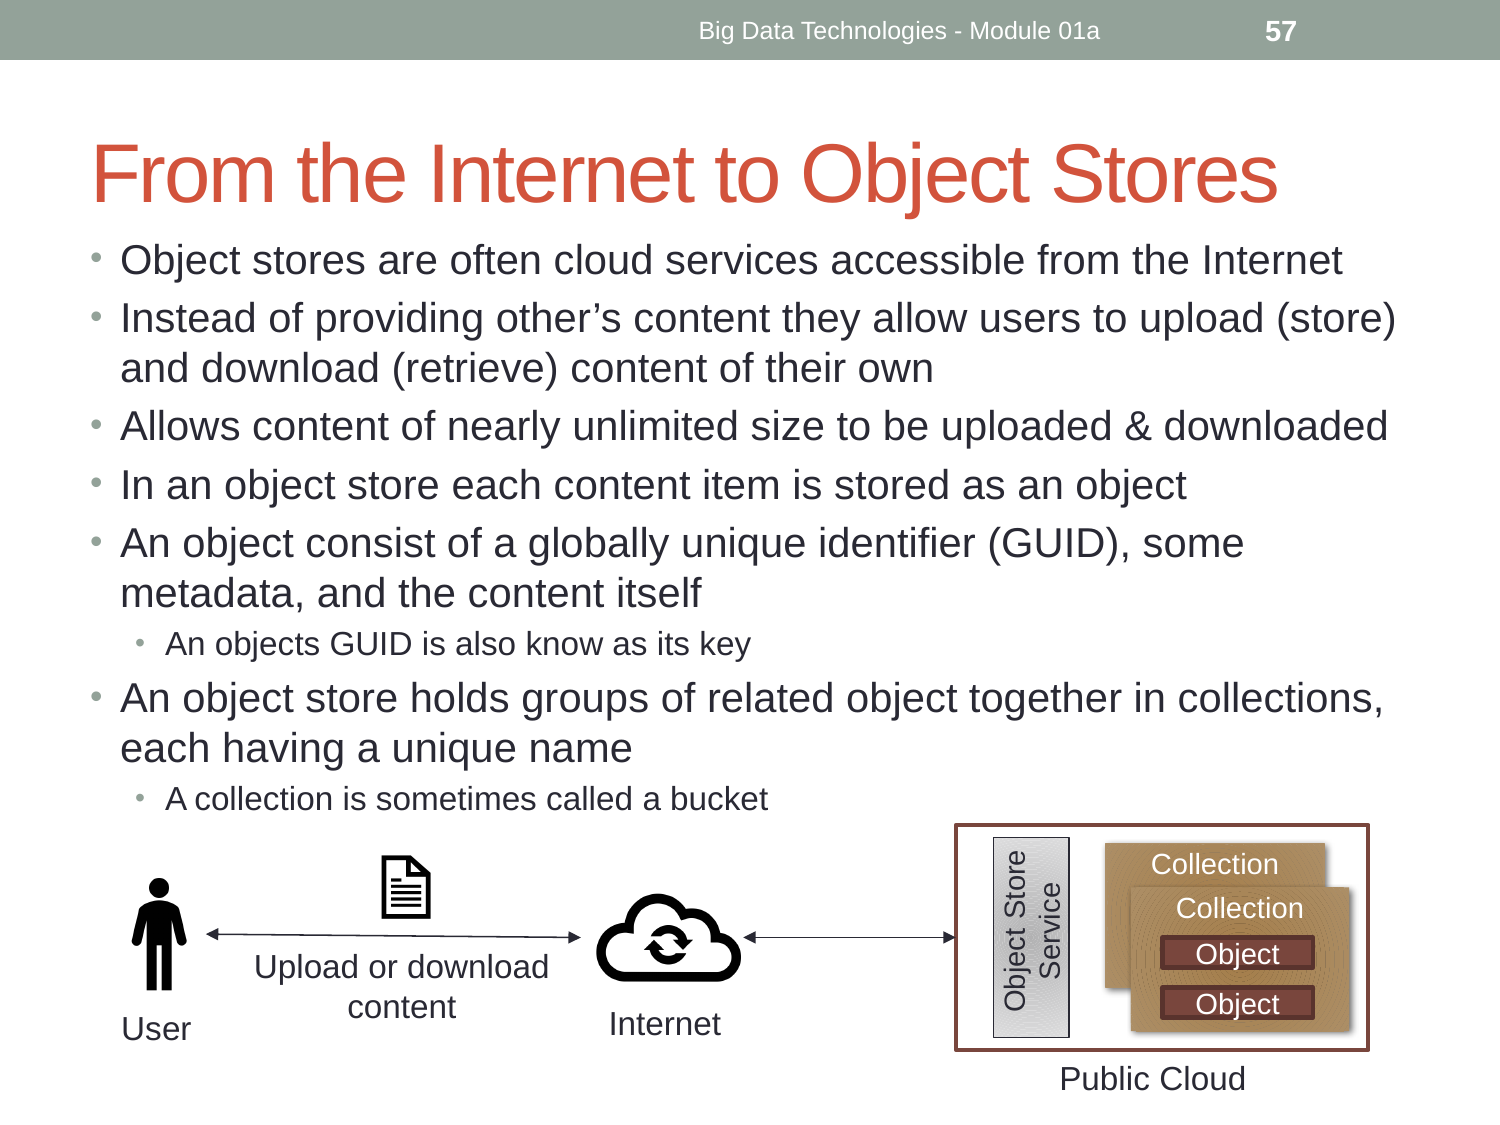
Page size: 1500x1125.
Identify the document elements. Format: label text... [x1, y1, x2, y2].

text_box Upload or download content [239, 946, 565, 1032]
text_box Collection [1105, 843, 1325, 988]
text_box Internet [593, 1019, 737, 1050]
list Object stores are often cloud services accessible from the Internet Instead of providing other’s content they allow users to upload (store) and download (retrieve) content of their own Allows content of nearly unlimited size to be uploaded & downloaded In an object store each content item is stored as an object An object consist of a globally unique identifier (GUID), some metadata, and the content itself An objects GUID is also know as its key An object store holds groups of related object together in collections, each having a unique name A collection is sometimes called a bucket [75, 224, 1425, 838]
text_box Object [1160, 985, 1315, 1020]
text_box User [106, 1002, 207, 1055]
text_box Object Store Service [988, 825, 1073, 1038]
text_box Object [1160, 935, 1315, 970]
picture [99, 874, 219, 994]
picture [593, 862, 744, 1013]
title From the Internet to Object Stores [75, 87, 1425, 224]
slide_number 57 [1250, 3, 1425, 57]
picture [368, 849, 444, 926]
text_box Collection [1130, 887, 1350, 1032]
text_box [205, 933, 582, 938]
footer Big Data Technologies - Module 01a [562, 3, 1238, 57]
text_box [954, 823, 1370, 1052]
text_box Public Cloud [1044, 1049, 1262, 1105]
